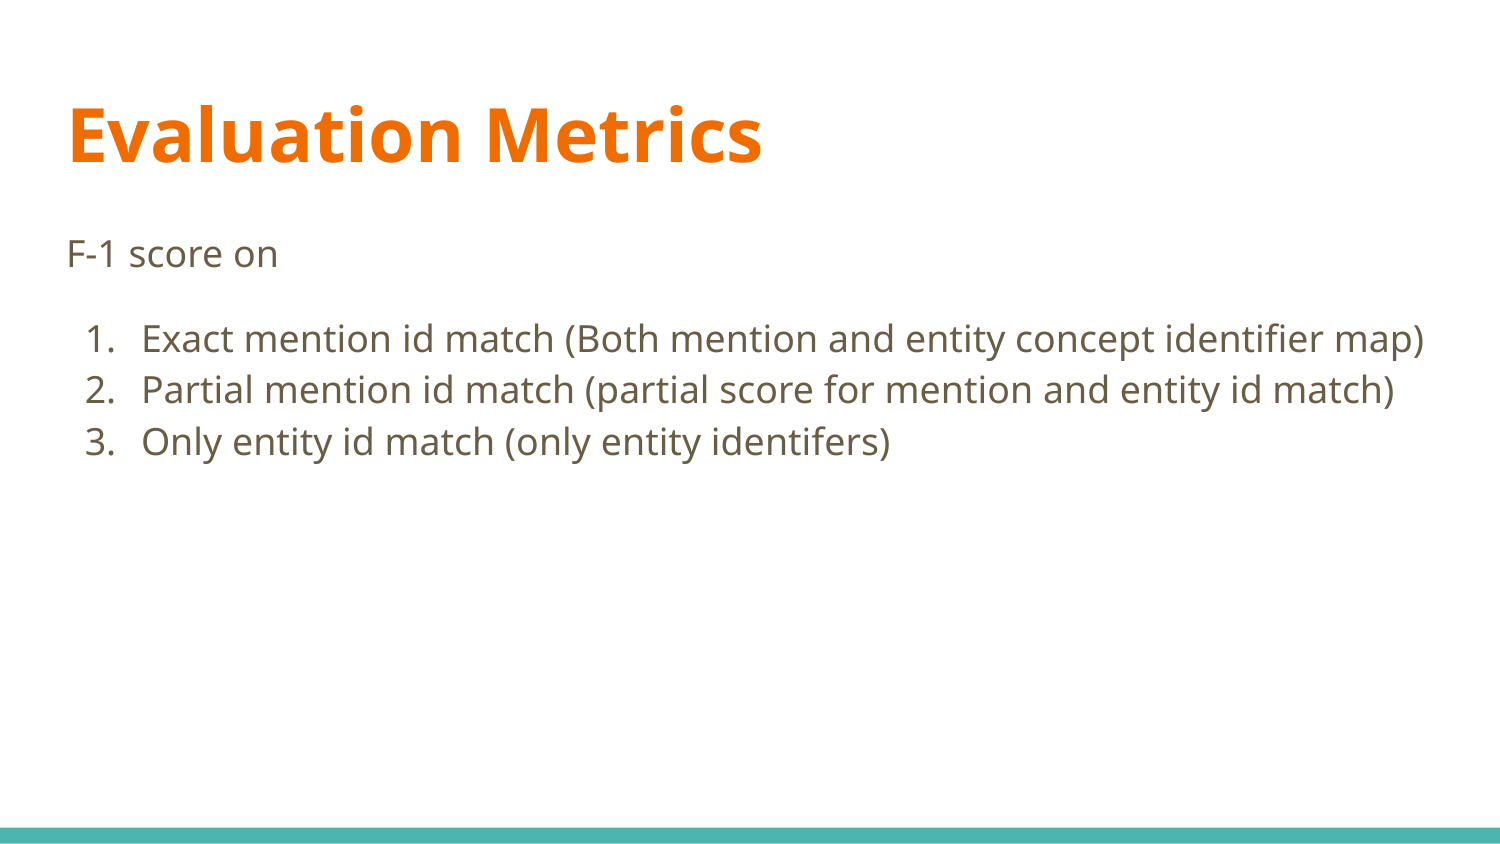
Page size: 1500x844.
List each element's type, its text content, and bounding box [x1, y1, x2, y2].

list F-1 score on Exact mention id match (Both mention and entity concept identifier map) Partial mention id match (partial score for mention and entity id match) Only entity id match (only entity identifers) [51, 207, 1449, 750]
title Evaluation Metrics [51, 72, 1449, 189]
